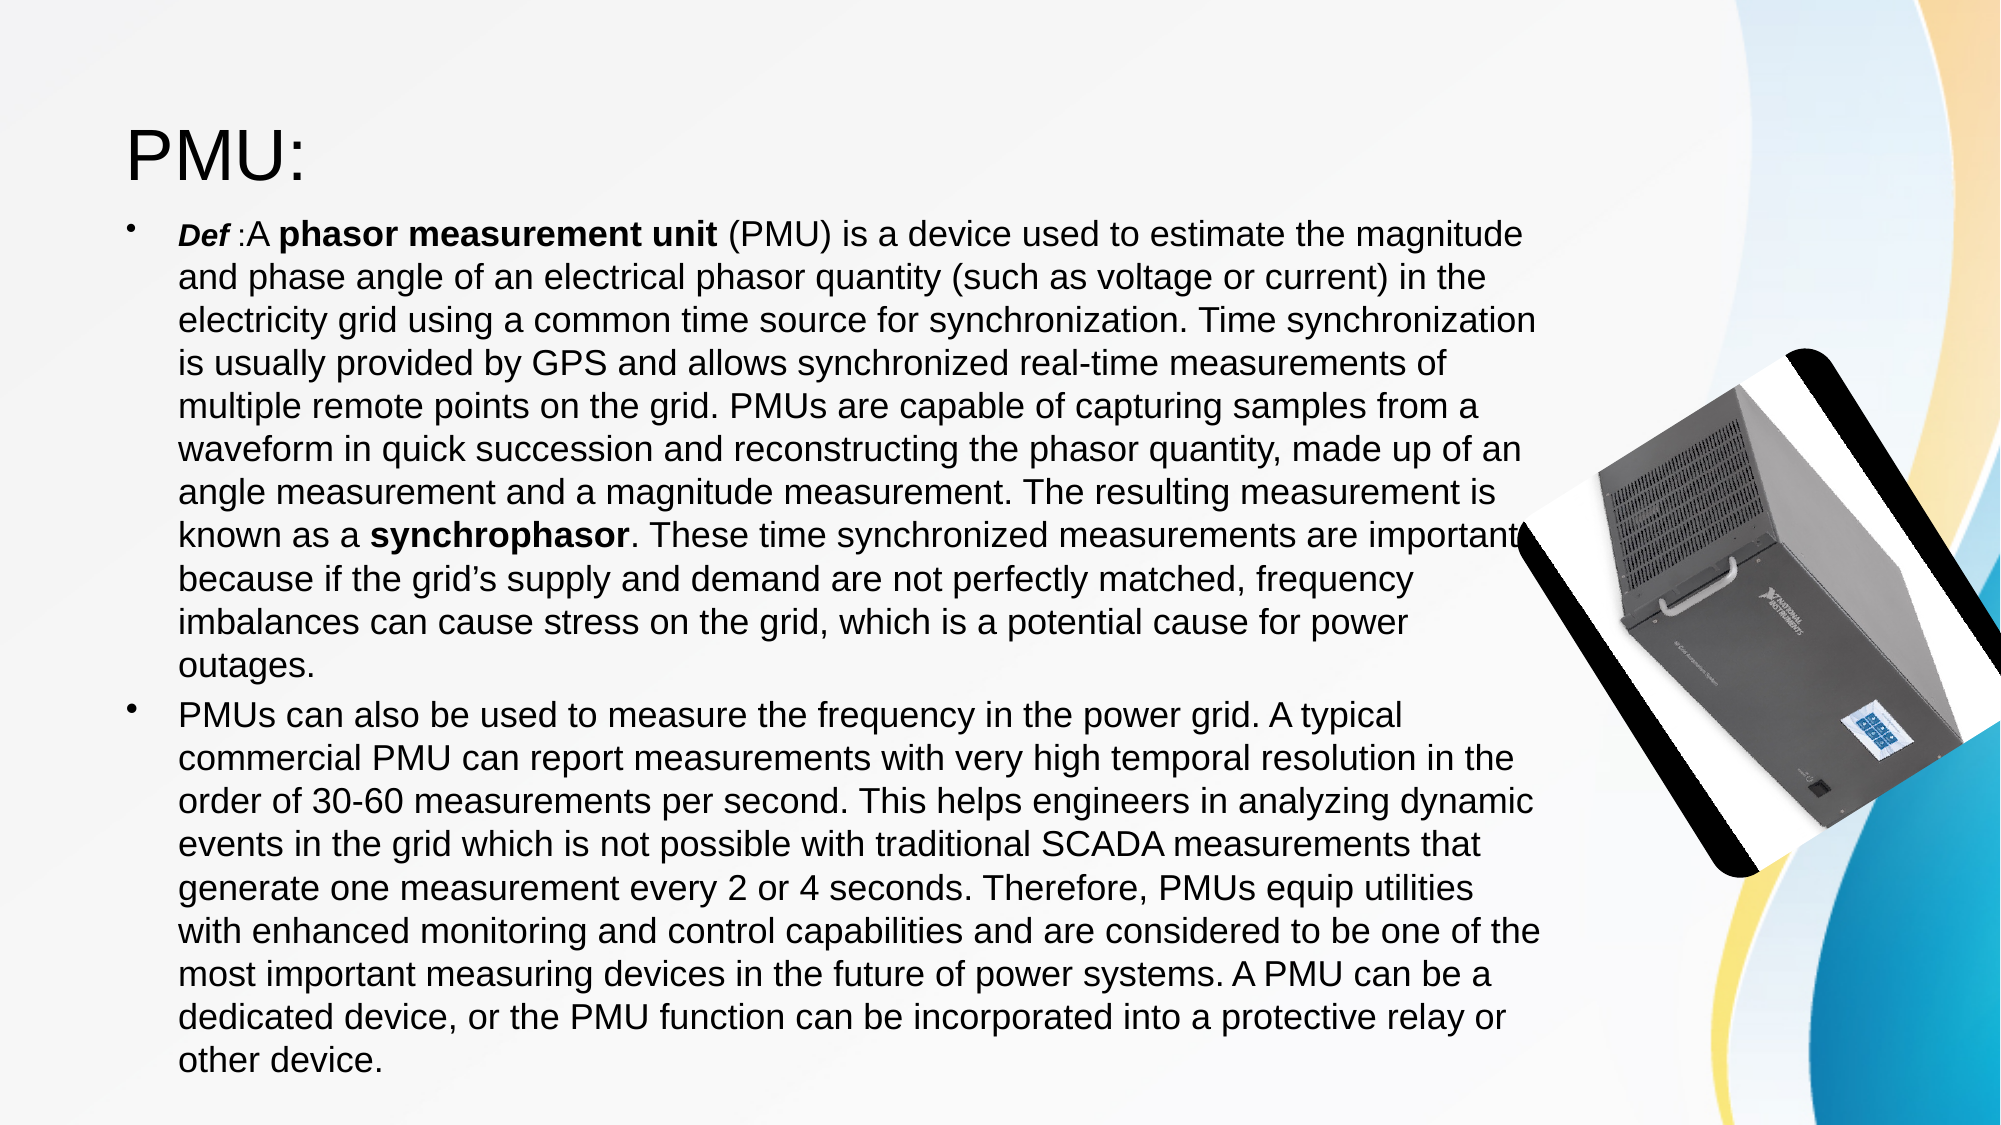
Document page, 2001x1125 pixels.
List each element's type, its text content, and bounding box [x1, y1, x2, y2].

picture [0, 0, 2001, 1125]
title PMU: [110, 99, 1522, 202]
list Def :A phasor measurement unit (PMU) is a device used to estimate the magnitude and phase angle of an electrical phasor quantity (such as voltage or current) in the electricity grid using a common time source for synchronization. Time synchronization is usually provided by GPS and allows synchronized real-time measurements of multiple remote points on the grid. PMUs are capable of capturing samples from a waveform in quick succession and reconstructing the phasor quantity, made up of an angle measurement and a magnitude measurement. The resulting measurement is known as a synchrophasor. These time synchronized measurements are important because if the grid’s supply and demand are not perfectly matched, frequency imbalances can cause stress on the grid, which is a potential cause for power outages. PMUs can also be used to measure the frequency in the power grid. A typical commercial PMU can report measurements with very high temporal resolution in the order of 30-60 measurements per second. This helps engineers in analyzing dynamic events in the grid which is not possible with traditional SCADA measurements that generate one measurement every 2 or 4 seconds. Therefore, PMUs equip utilities with enhanced monitoring and control capabilities and are considered to be one of the most important measuring devices in the future of power systems. A PMU can be a dedicated device, or the PMU function can be incorporated into a protective relay or other device. [110, 202, 1558, 1106]
